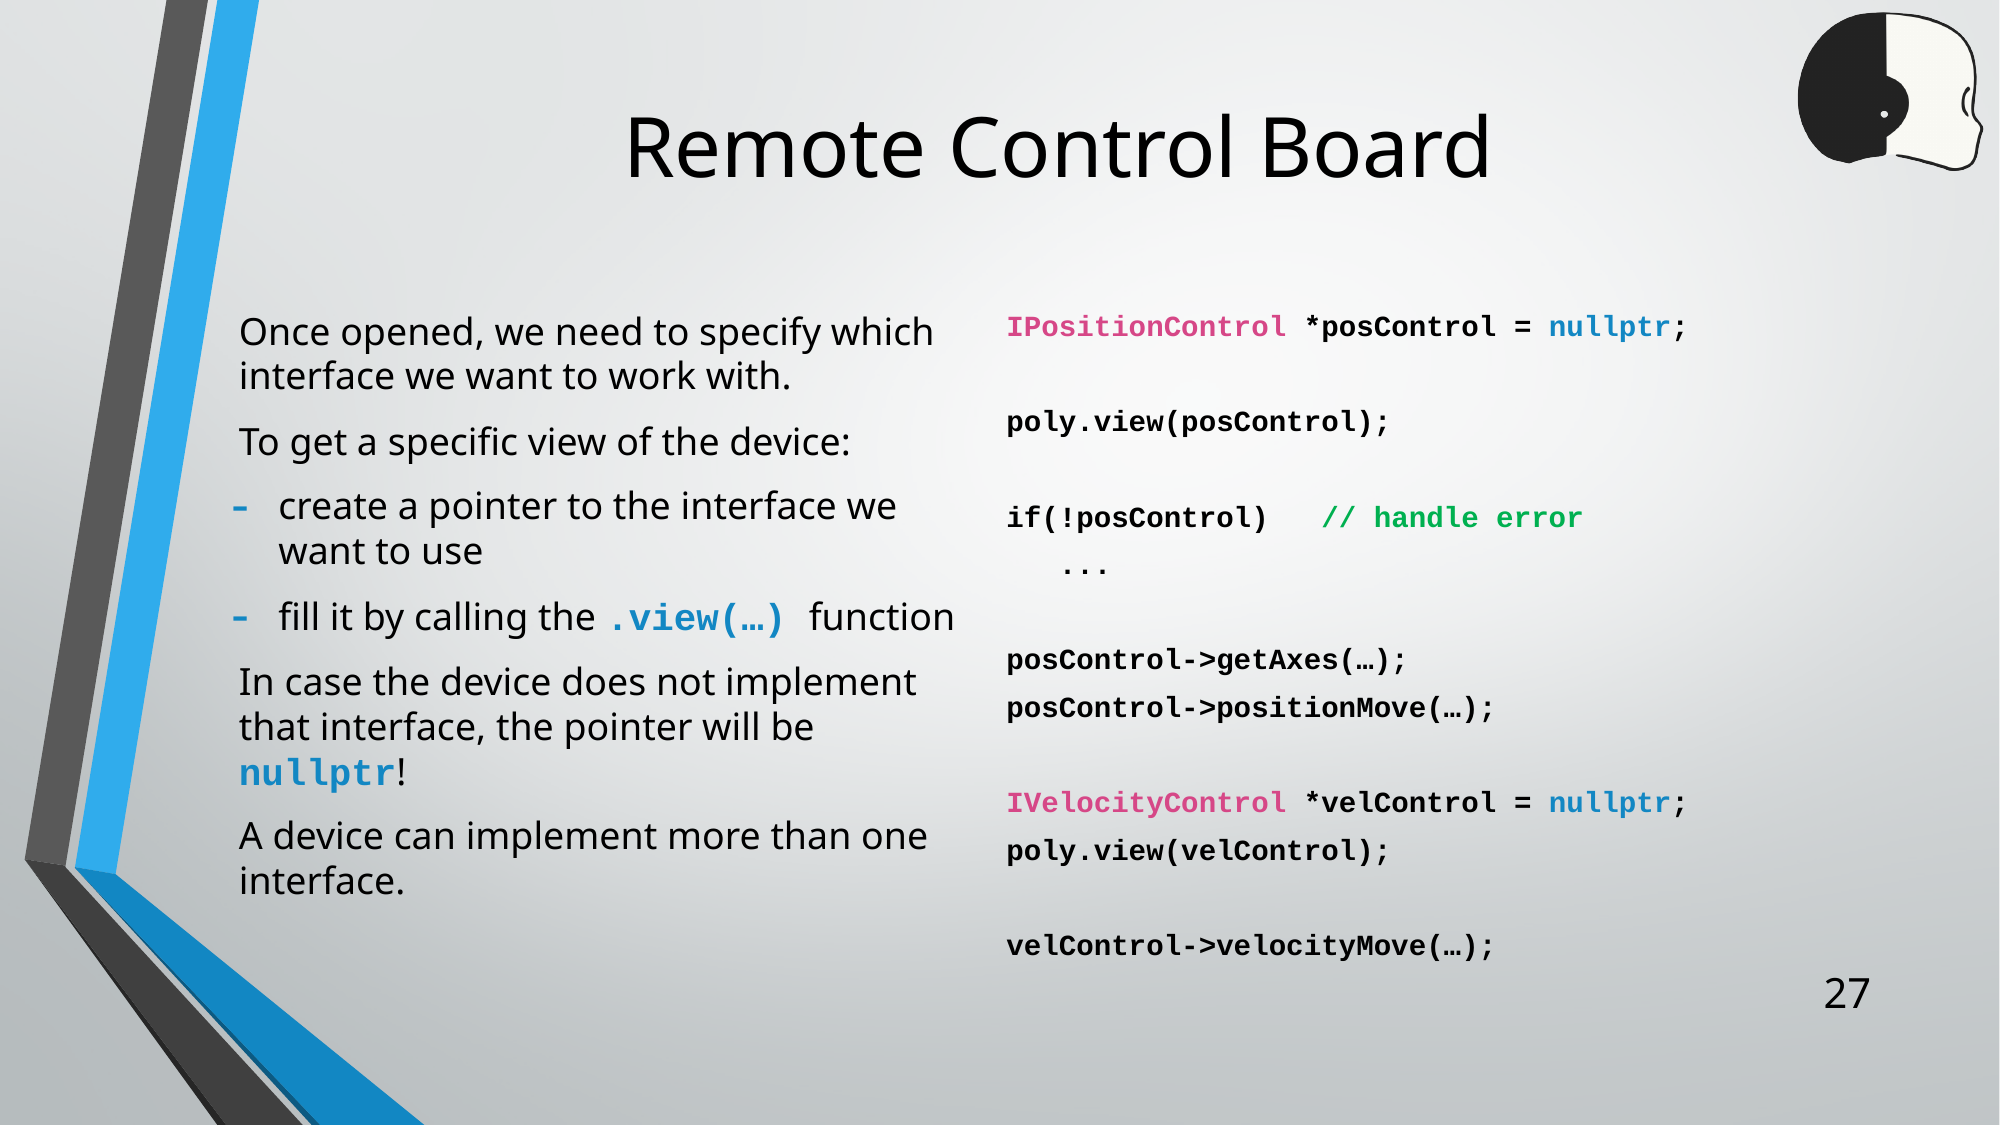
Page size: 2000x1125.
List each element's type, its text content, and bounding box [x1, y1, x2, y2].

slide_number 27 [1796, 965, 1887, 1025]
text_box Remote Control Board [237, 0, 1881, 288]
list Once opened, we need to specify which interface we want to work with. To get a specific view of the device: create a pointer to the interface we want to use fill it by calling the .view(…) function In case the device does not implement that interface, the pointer will be nullptr! A device can implement more than one interface. [216, 299, 983, 988]
list IPositionControl *posControl = nullptr; poly.view(posControl); if(!posControl) // handle error ... posControl->getAxes(…); posControl->positionMove(…); IVelocityControl *velControl = nullptr; poly.view(velControl); velControl->velocityMove(…); [983, 299, 1863, 988]
picture [1881, 0, 1986, 189]
